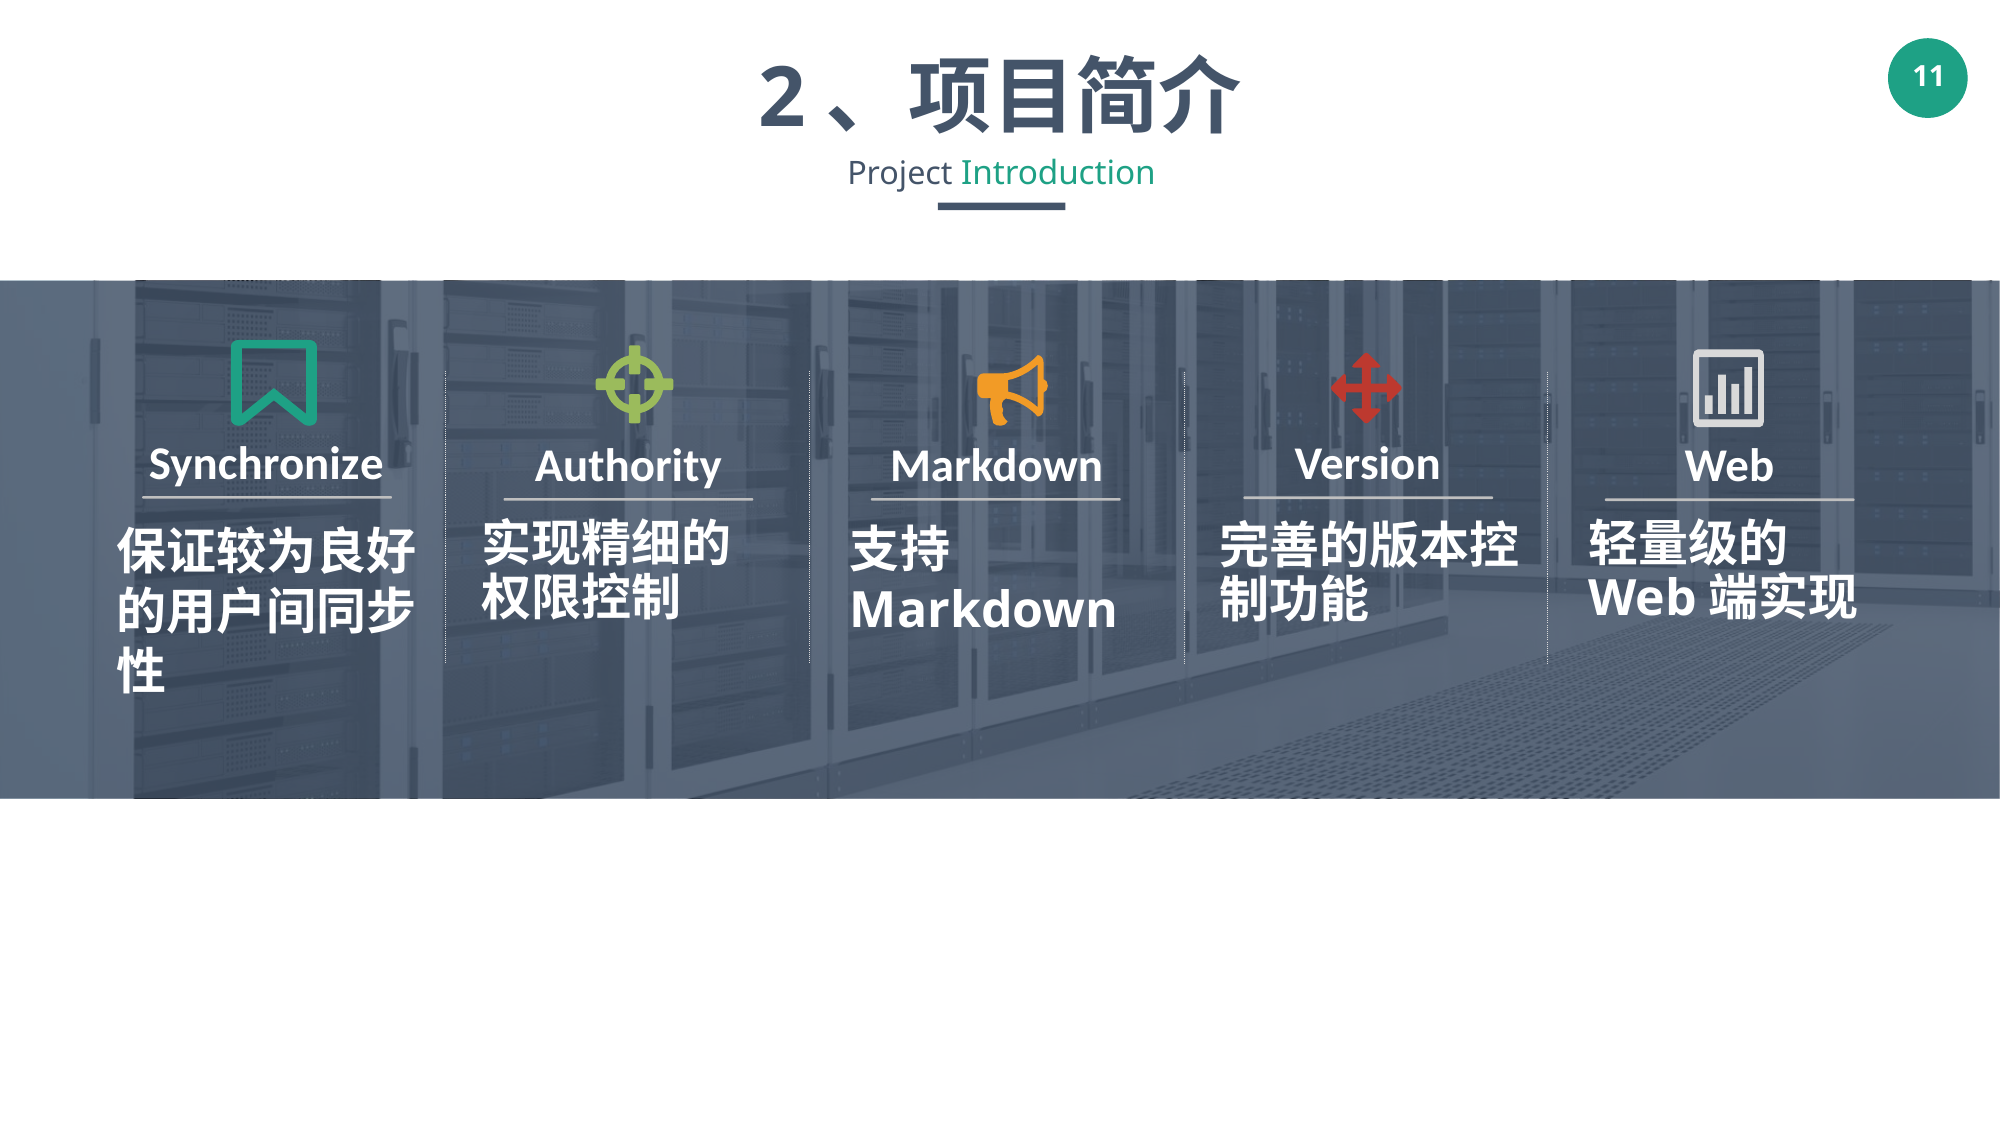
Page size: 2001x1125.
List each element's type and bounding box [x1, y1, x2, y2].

text_box [1573, 349, 1905, 636]
text_box [466, 345, 810, 664]
text_box [810, 355, 1190, 664]
text_box [101, 339, 446, 709]
text_box [1204, 352, 1548, 667]
text_box [493, 39, 1507, 211]
picture [0, 280, 2000, 799]
